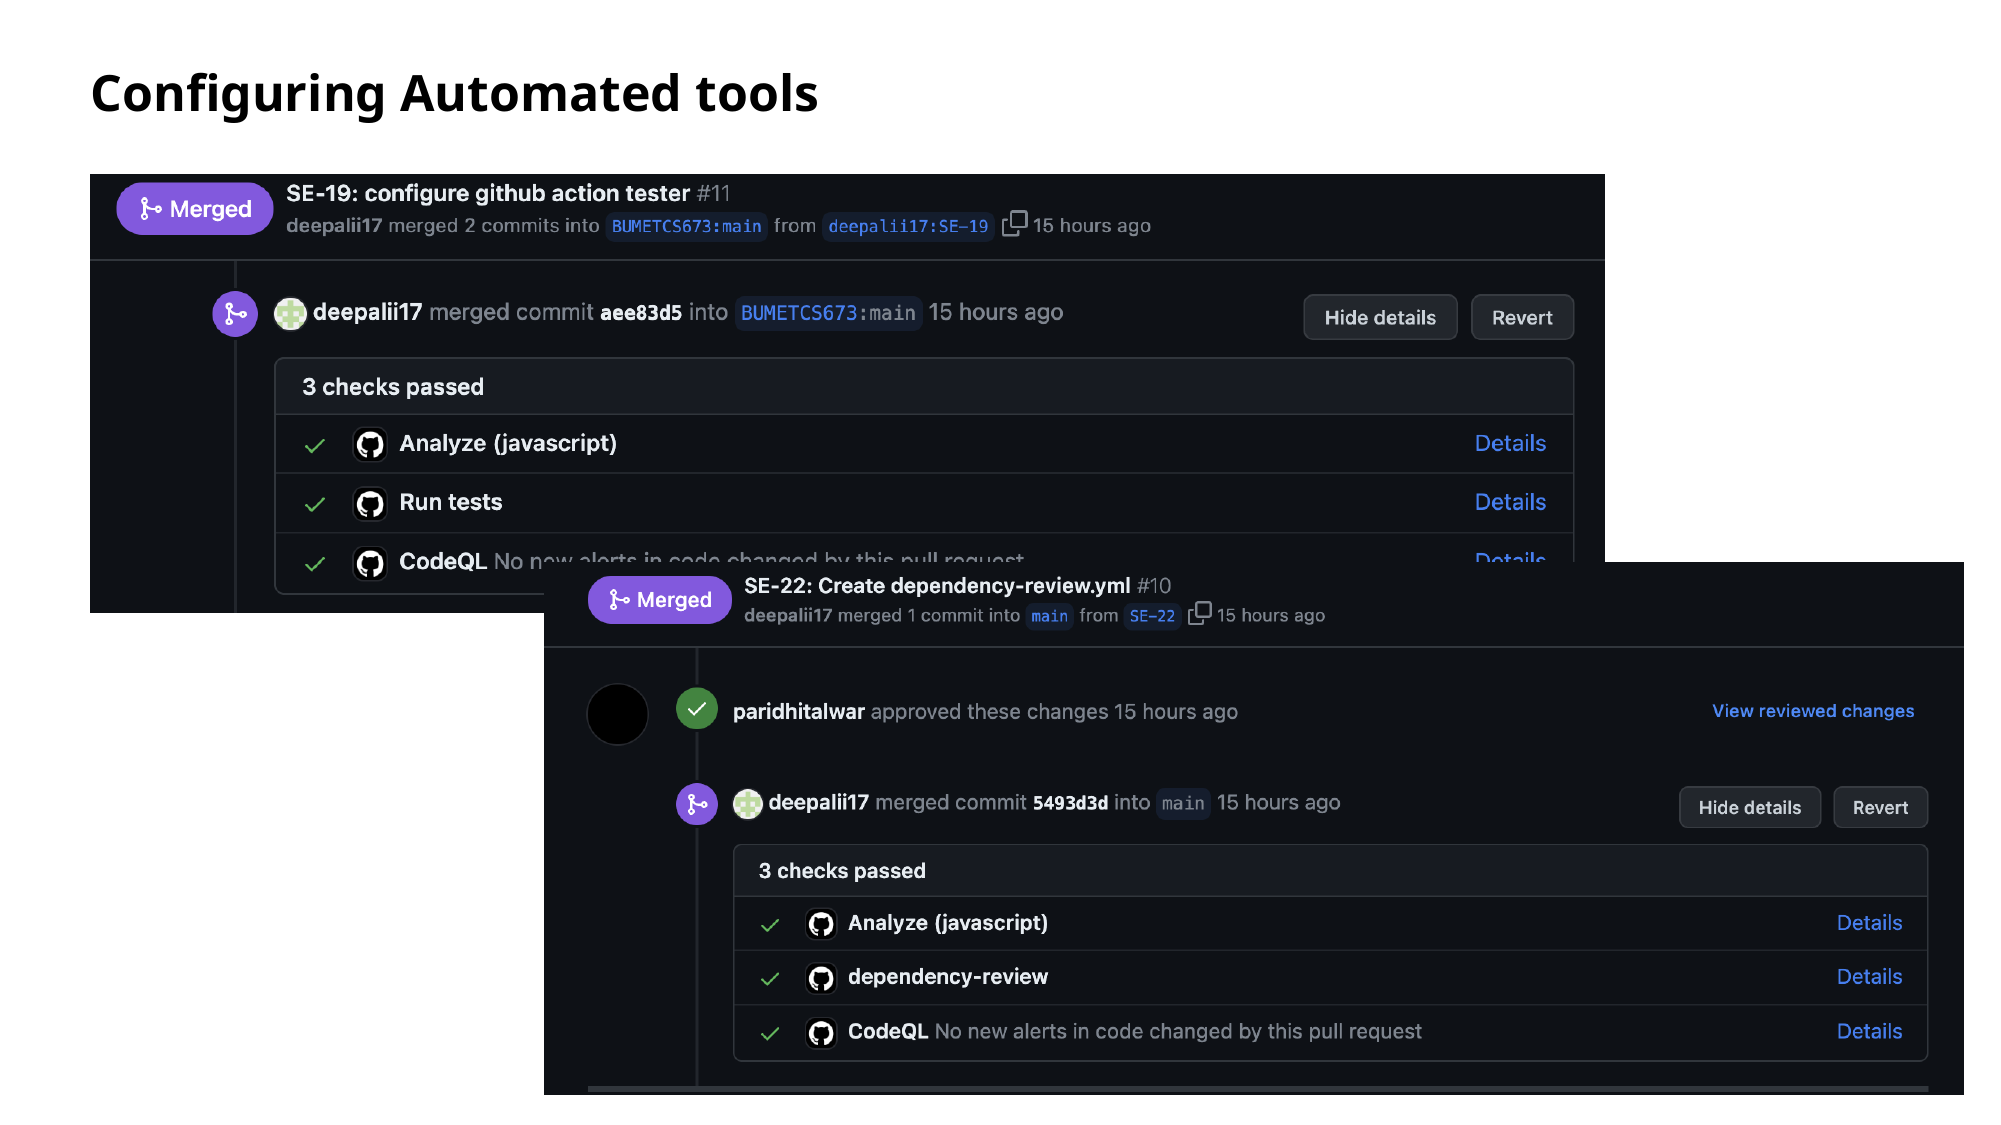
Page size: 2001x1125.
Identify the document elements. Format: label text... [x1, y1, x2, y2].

picture [90, 174, 1964, 1096]
text_box Configuring Automated tools [75, 53, 924, 129]
